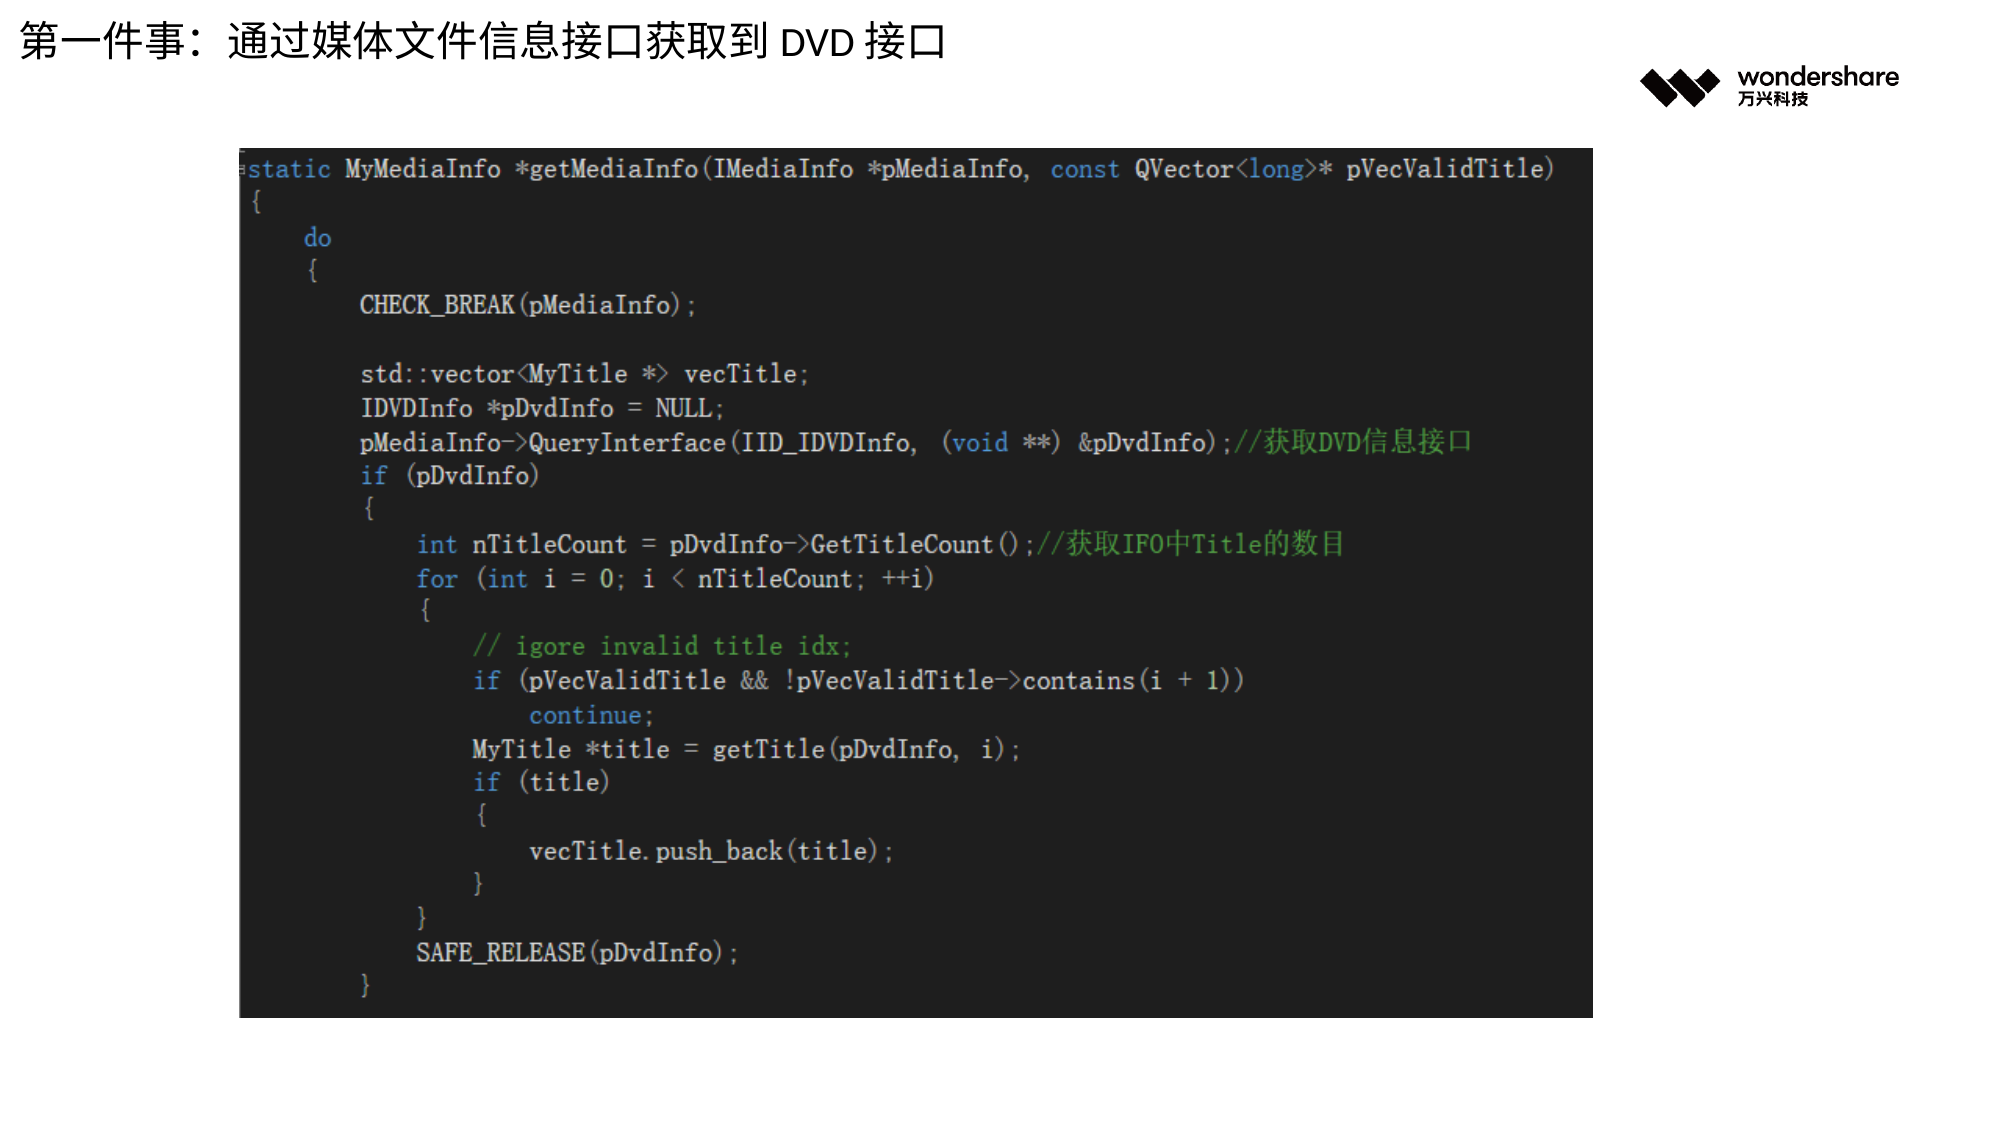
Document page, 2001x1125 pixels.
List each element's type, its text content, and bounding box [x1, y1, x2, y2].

picture [1620, 54, 1918, 118]
picture [239, 148, 1593, 1019]
text_box 第一件事：通过媒体文件信息接口获取到DVD接口 [3, 0, 1591, 80]
